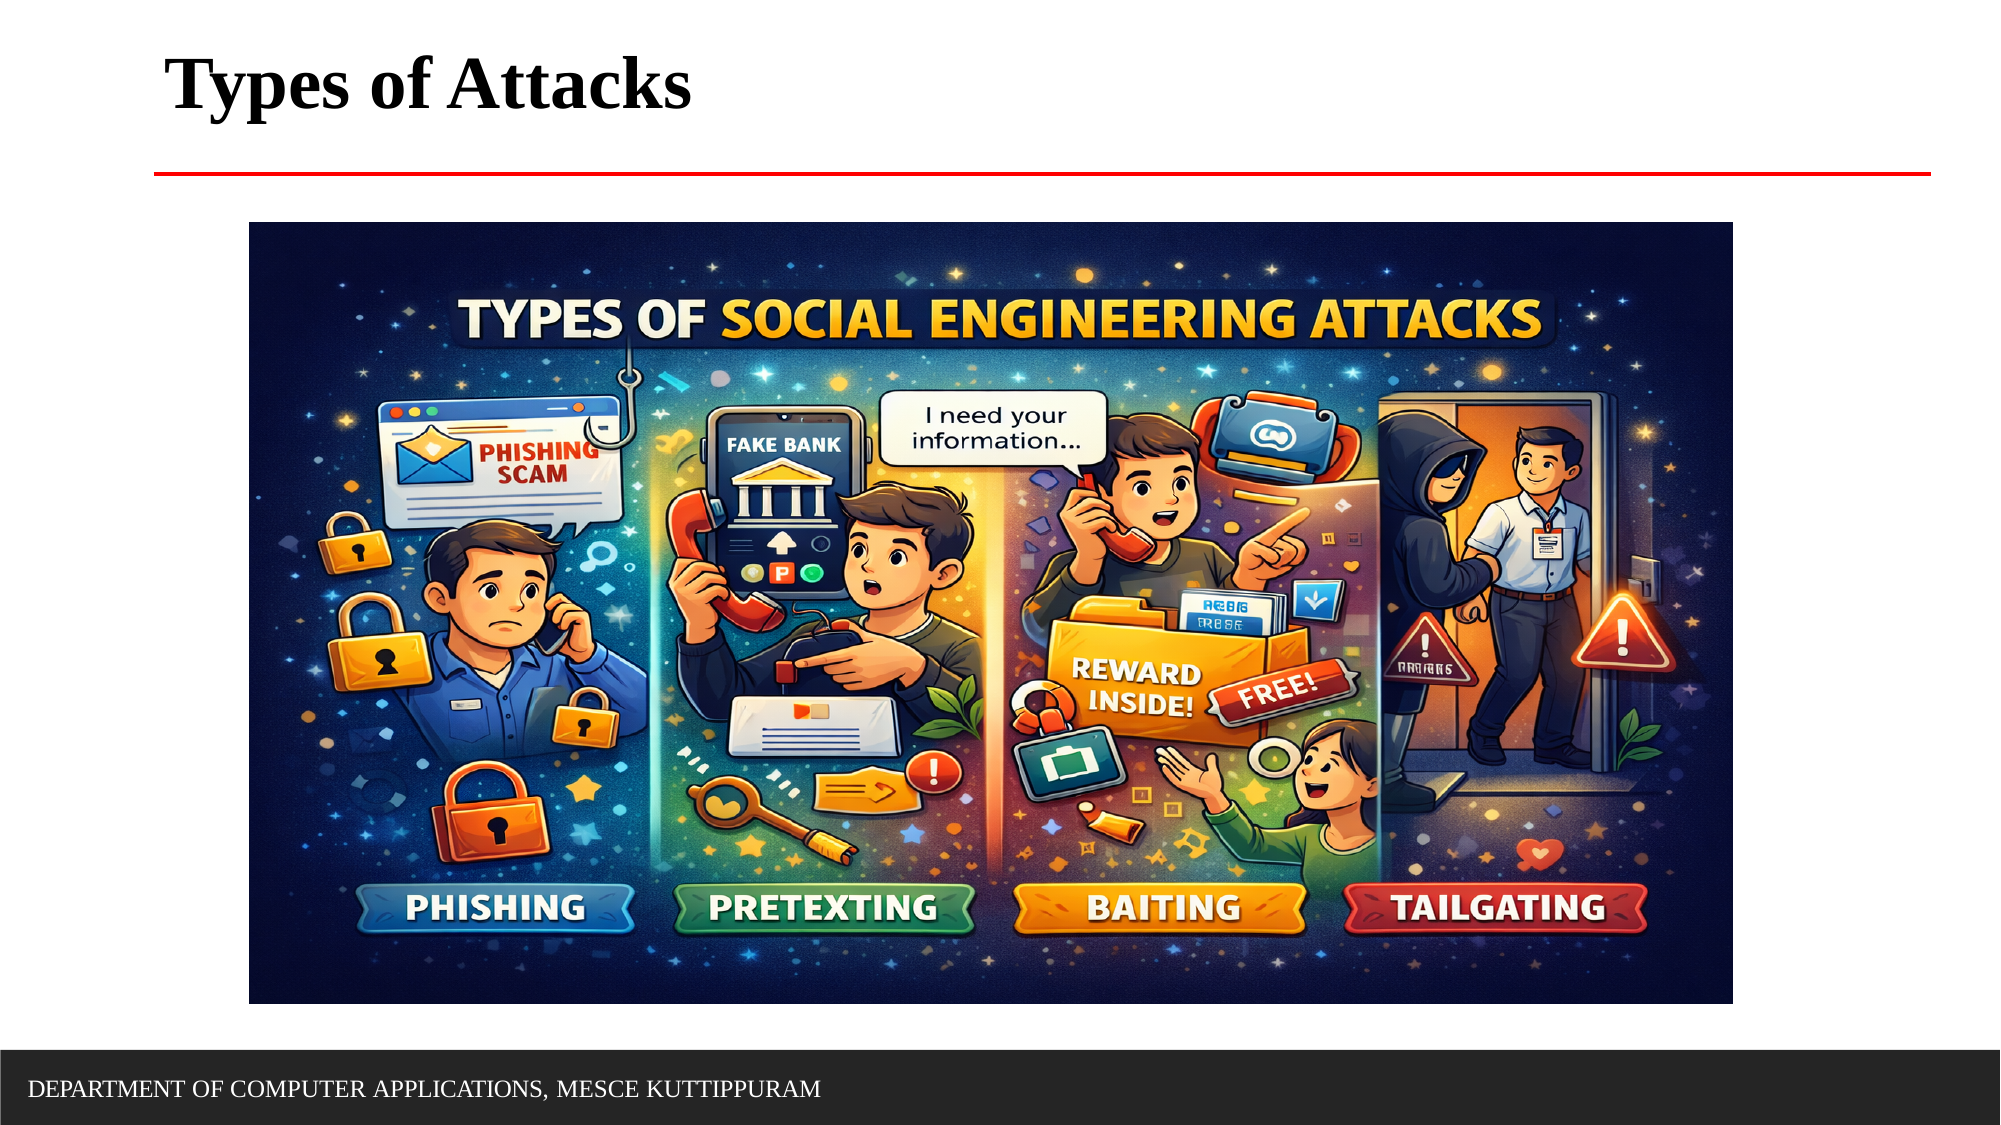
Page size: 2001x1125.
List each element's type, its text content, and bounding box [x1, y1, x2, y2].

footer DEPARTMENT OF COMPUTER APPLICATIONS, MESCE KUTTIPPURAM [25, 1072, 833, 1105]
picture [249, 222, 1733, 1004]
title Types of Attacks [164, 34, 1922, 216]
